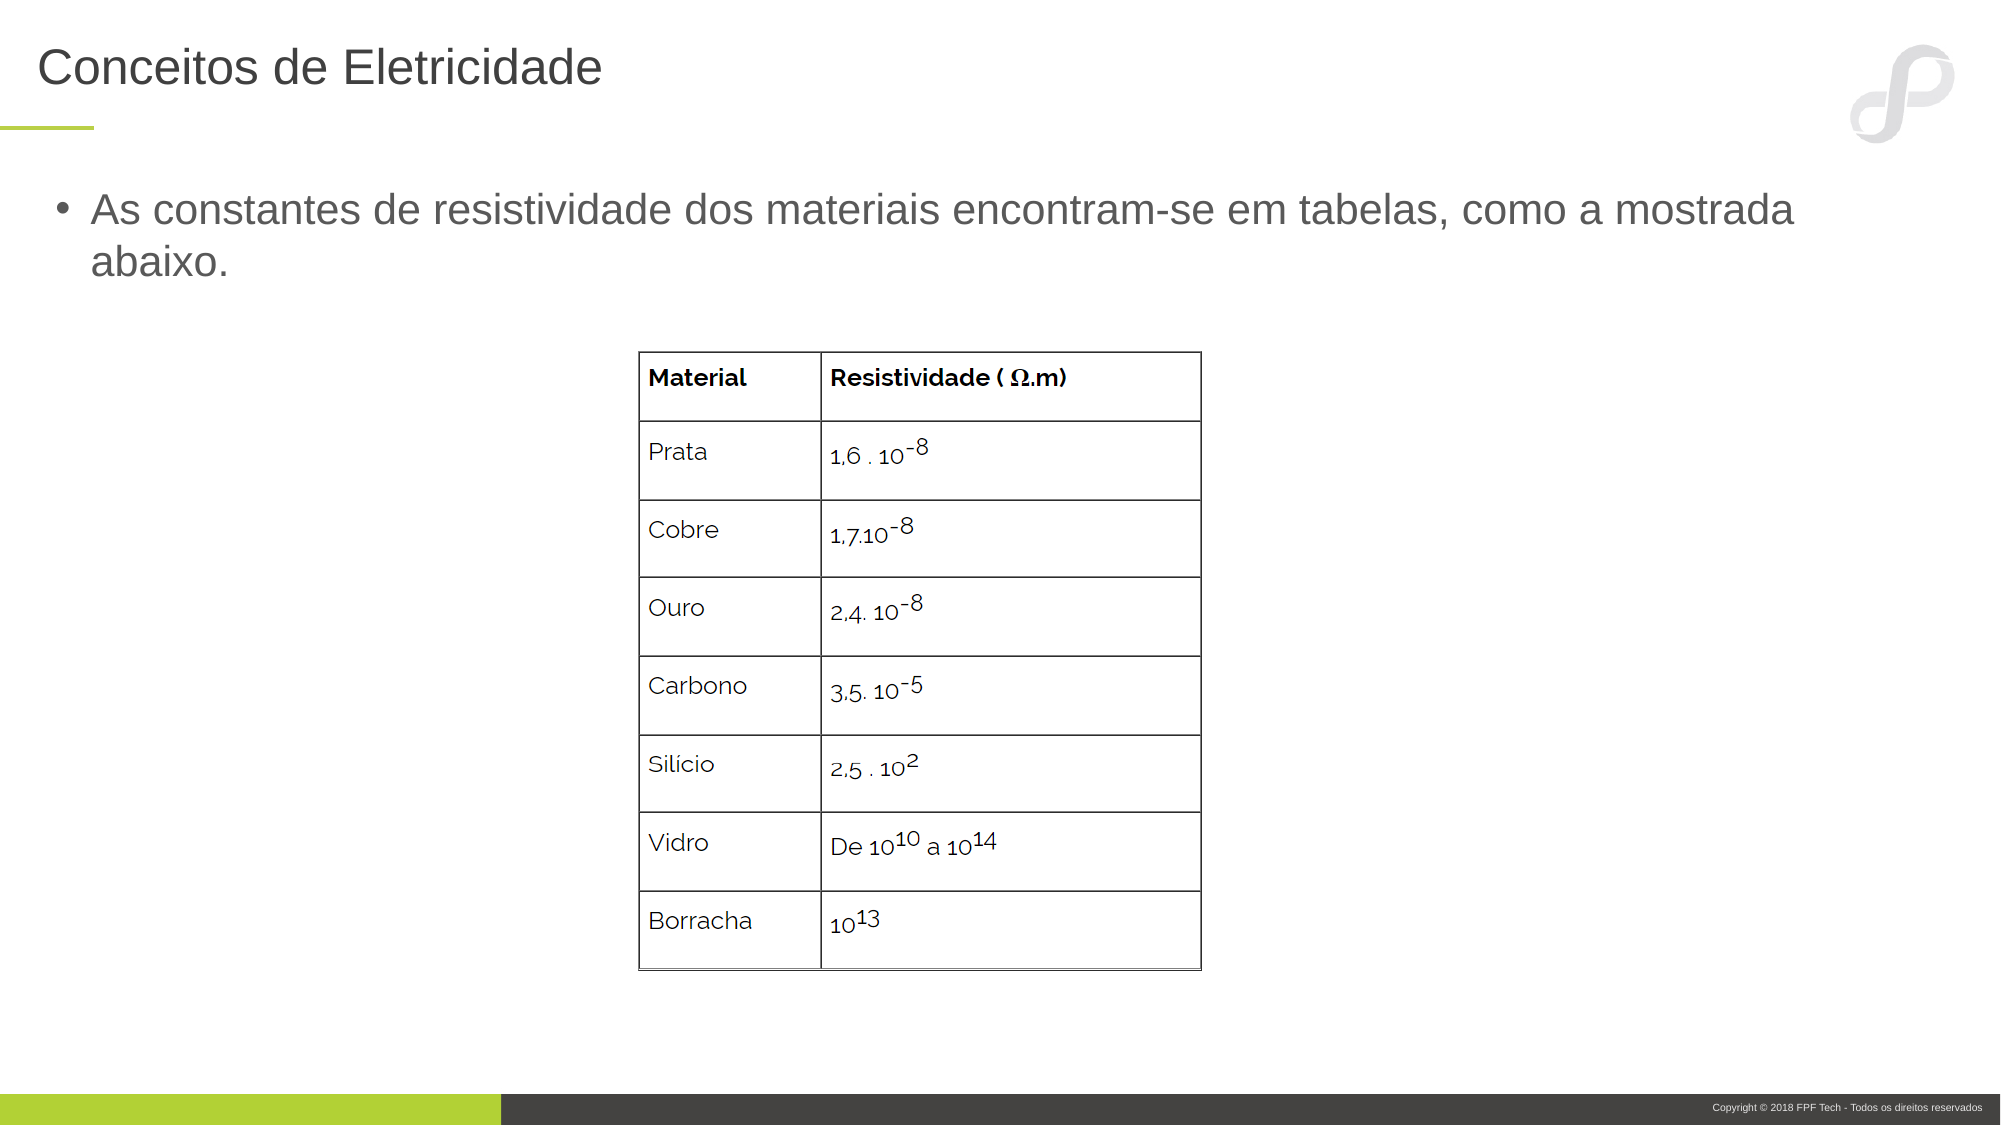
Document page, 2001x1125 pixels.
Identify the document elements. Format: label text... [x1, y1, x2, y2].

list As constantes de resistividade dos materiais encontram-se em tabelas, como a mostrada abaixo. [40, 174, 1960, 294]
title Conceitos de Eletricidade [22, 24, 1794, 113]
picture [0, 0, 2001, 1125]
